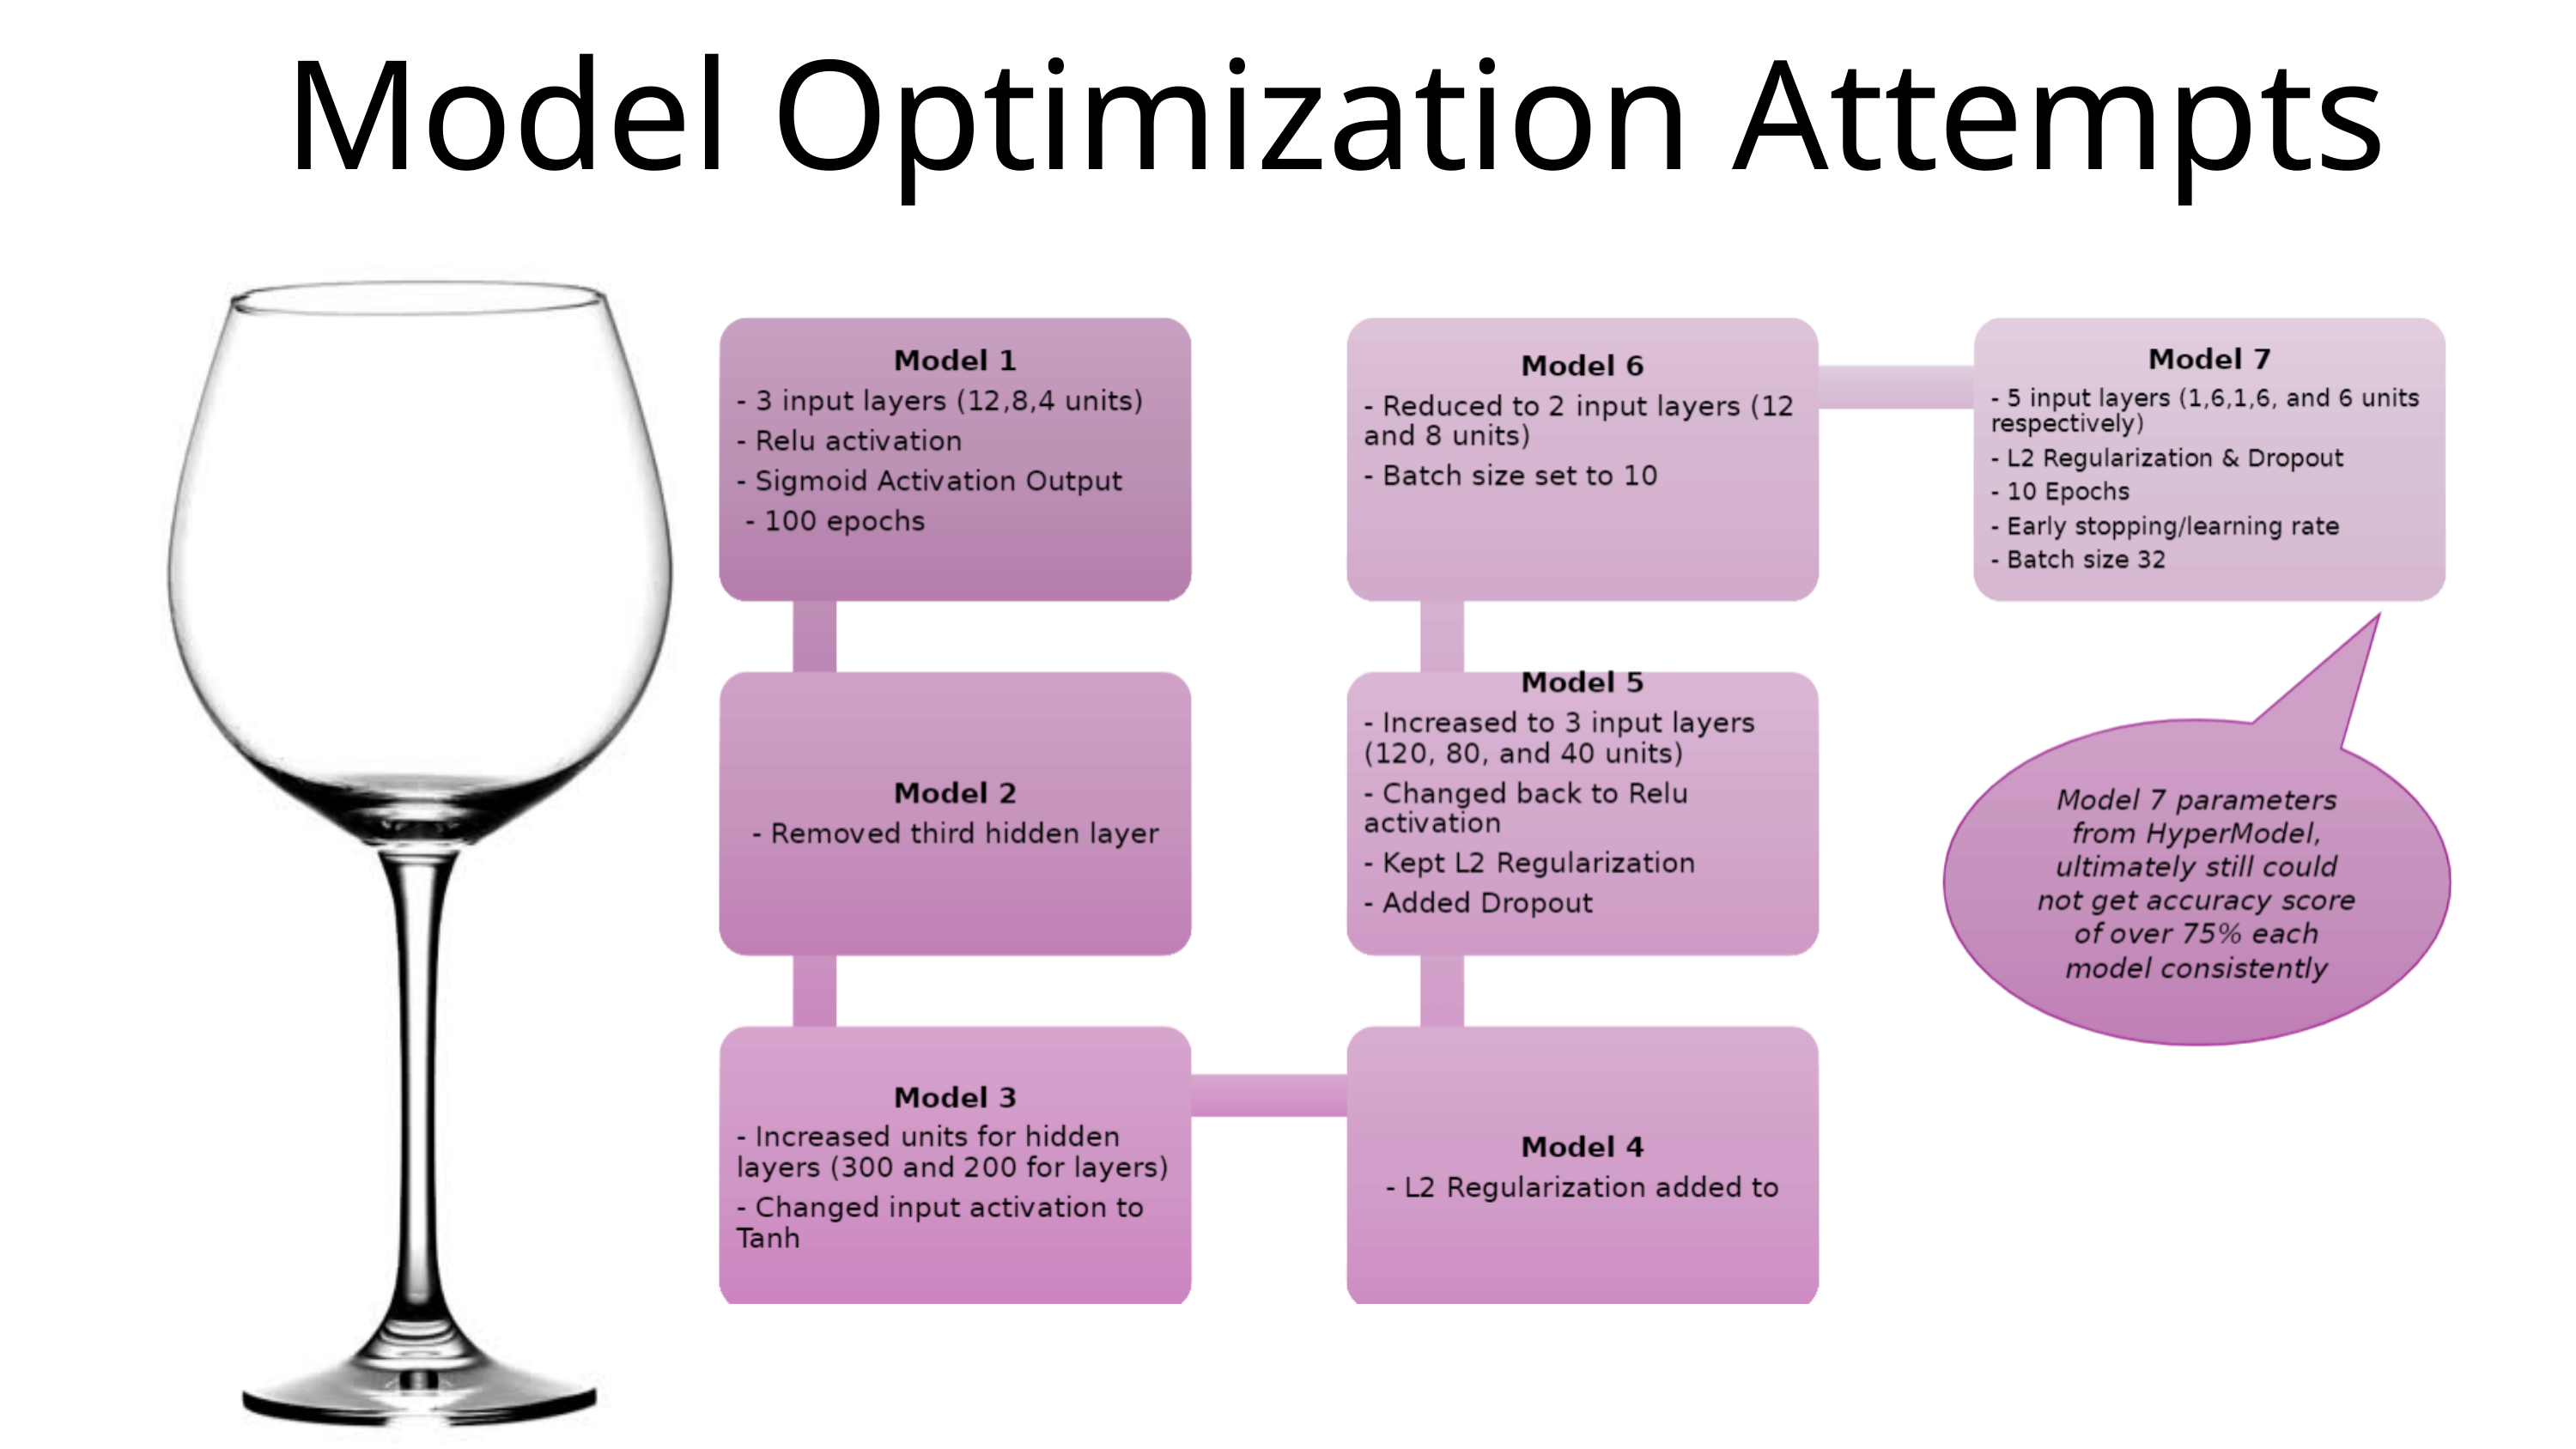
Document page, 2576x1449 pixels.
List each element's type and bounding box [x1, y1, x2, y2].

text_box [0, 0, 2576, 1449]
